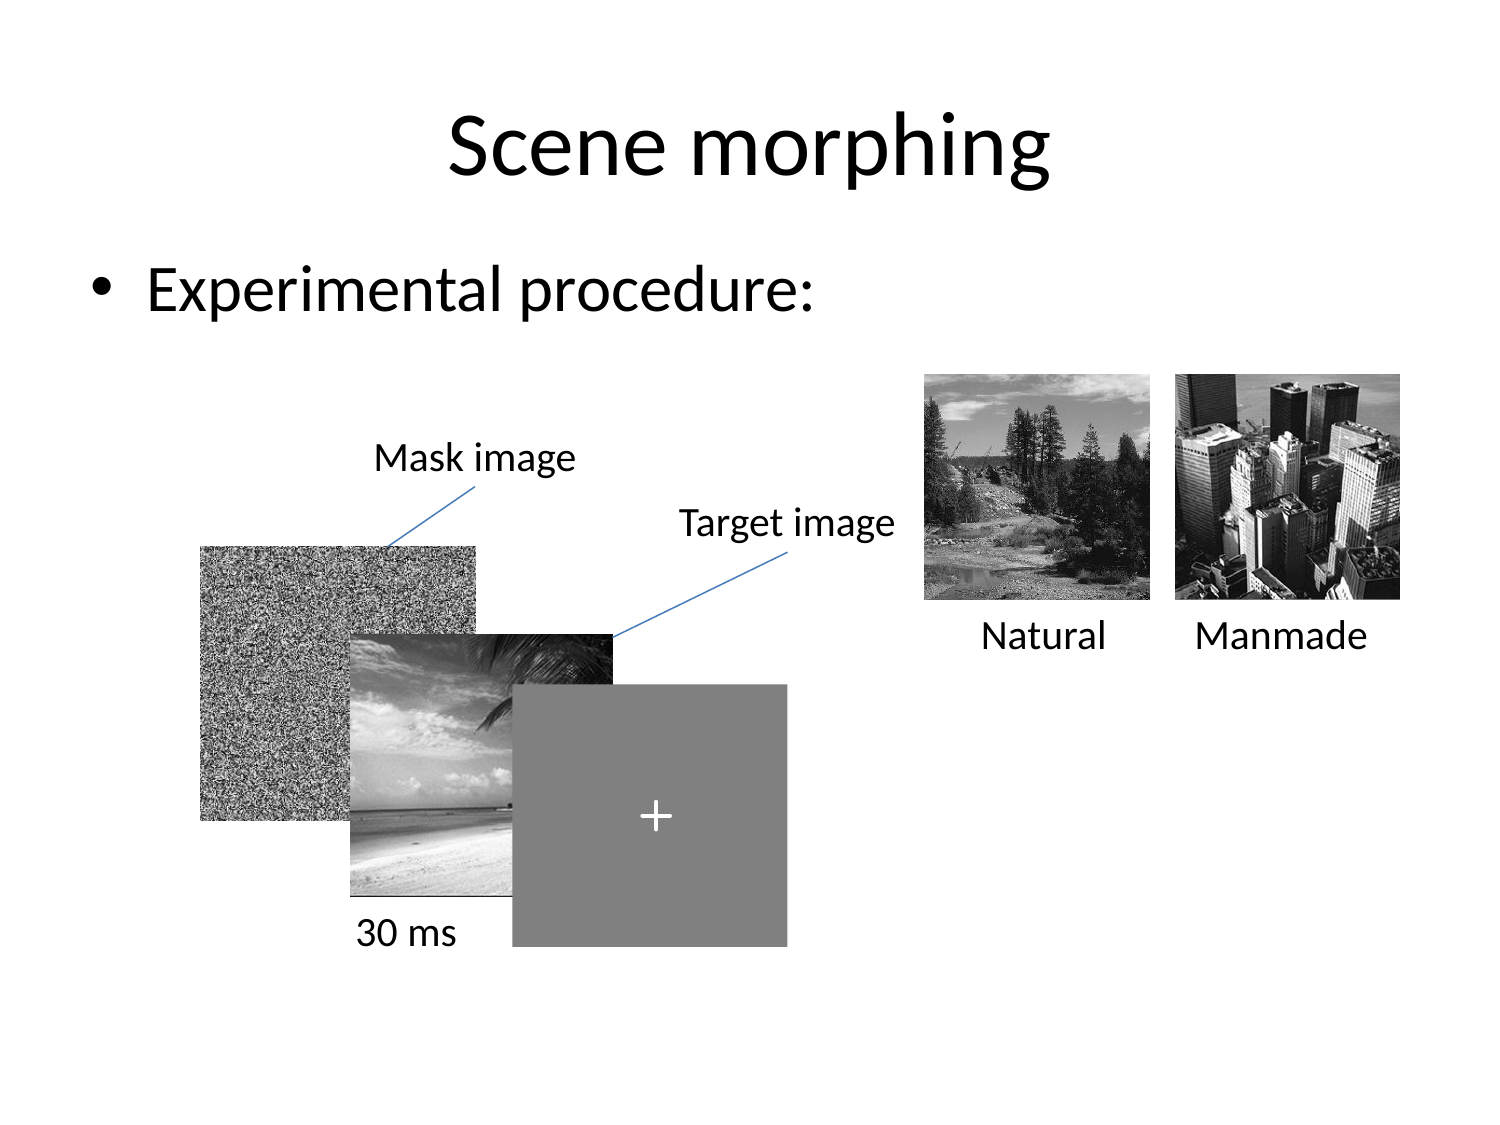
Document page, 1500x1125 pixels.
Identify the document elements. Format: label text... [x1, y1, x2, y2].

picture [924, 374, 1151, 601]
text_box [640, 799, 673, 832]
list Experimental procedure: [75, 237, 1425, 1005]
text_box 30 ms [337, 896, 475, 962]
picture [1174, 374, 1401, 601]
text_box Manmade [1174, 608, 1388, 665]
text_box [387, 487, 476, 548]
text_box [612, 552, 788, 638]
text_box Mask image [337, 421, 613, 487]
title Scene morphing [75, 45, 1425, 233]
picture [199, 546, 613, 898]
text_box Target image [650, 487, 919, 553]
text_box Natural [937, 607, 1150, 665]
text_box [510, 682, 790, 949]
